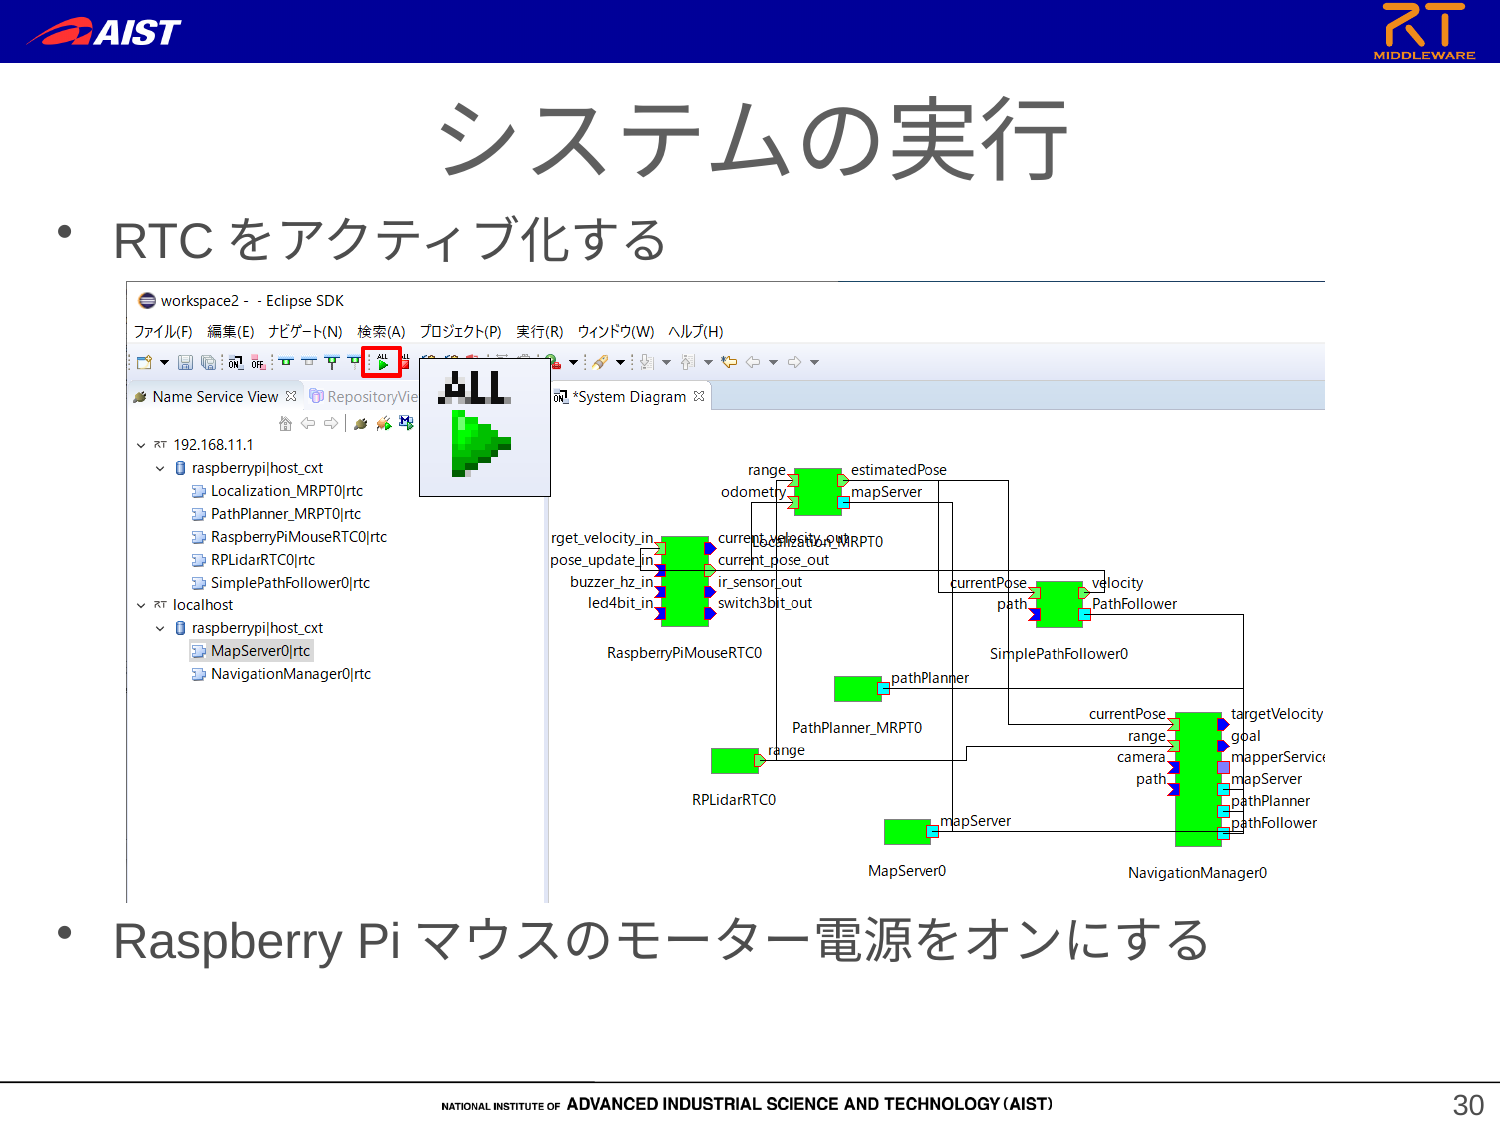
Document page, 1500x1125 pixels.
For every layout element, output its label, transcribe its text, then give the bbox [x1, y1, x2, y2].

slide_number 30 [1149, 1078, 1500, 1125]
picture [442, 1097, 1052, 1110]
text_box システムの実行 [29, 66, 1474, 208]
picture [125, 281, 1326, 903]
picture [0, 0, 1500, 63]
list RTCをアクティブ化する Raspberry Piマウスのモーター電源をオンにする [41, 208, 1443, 1079]
